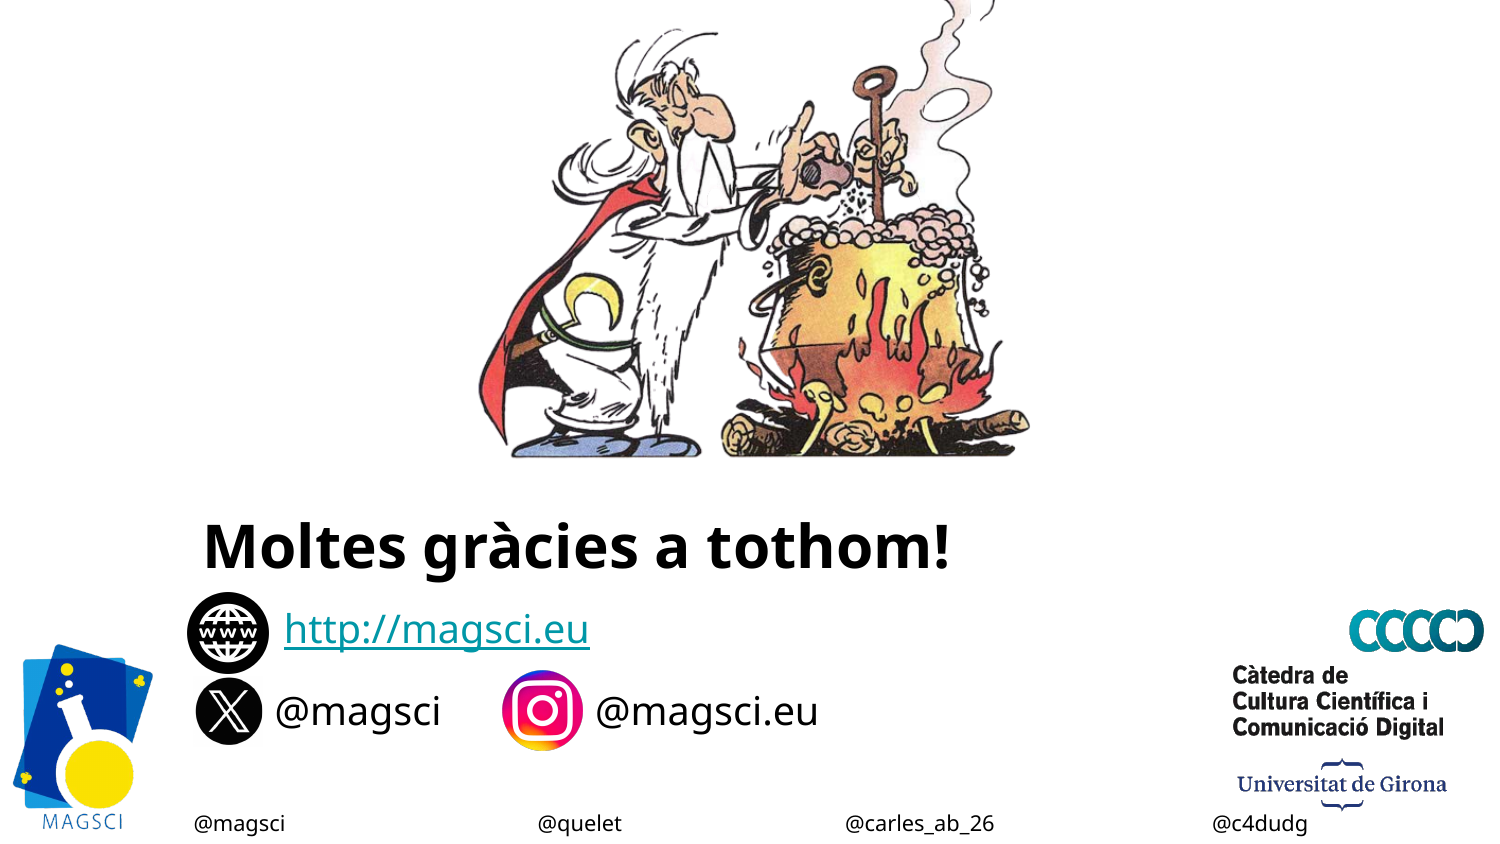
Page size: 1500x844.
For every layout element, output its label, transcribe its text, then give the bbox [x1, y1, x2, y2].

picture [502, 669, 583, 751]
text_box http://magsci.eu [268, 589, 761, 673]
text_box @magsci @magsci.eu [587, 671, 1215, 749]
text_box @magsci @magsci.eu [265, 673, 498, 749]
picture [187, 592, 269, 674]
text_box Moltes gràcies a tothom! [187, 501, 1072, 591]
picture [193, 675, 263, 747]
picture [12, 640, 155, 832]
picture [450, 0, 1050, 467]
picture [1220, 576, 1488, 844]
